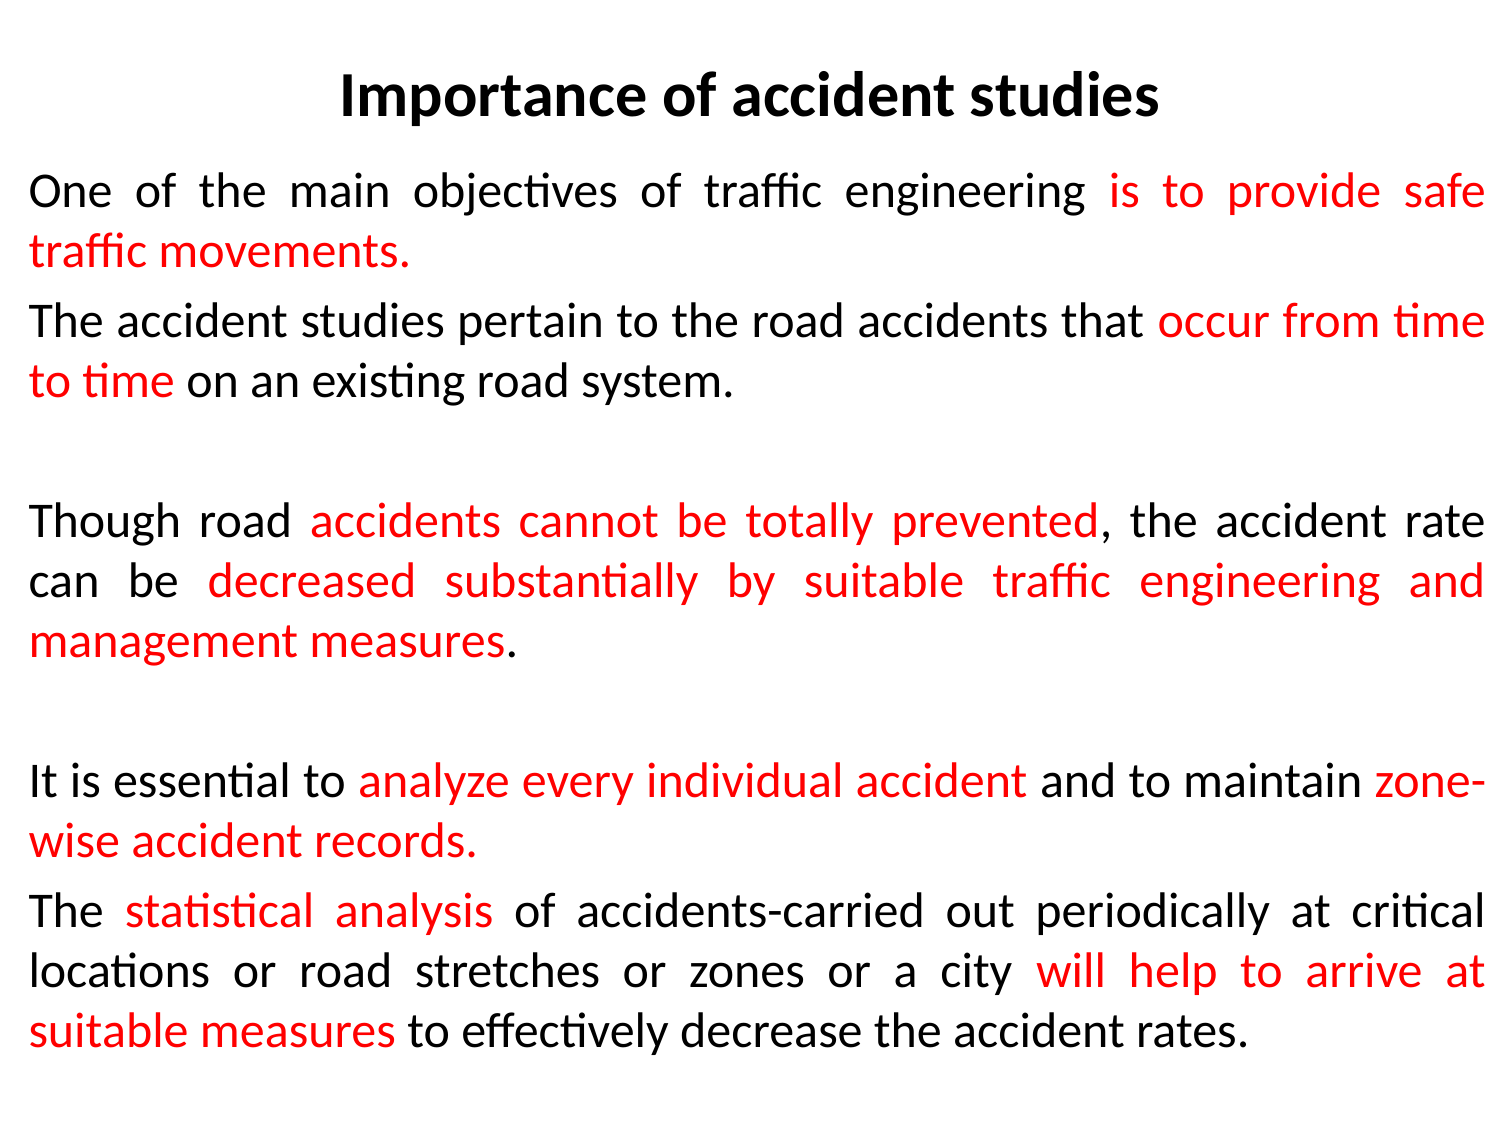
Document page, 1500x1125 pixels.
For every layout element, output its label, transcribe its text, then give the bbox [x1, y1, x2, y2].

list One of the main objectives of traffic engineering is to provide safe traffic movements. The accident studies pertain to the road accidents that occur from time to time on an existing road system. Though road accidents cannot be totally prevented, the accident rate can be decreased substantially by suitable traffic engineering and management measures. It is essential to analyze every individual accident and to maintain zone-wise accident records. The statistical analysis of accidents-carried out periodically at critical locations or road stretches or zones or a city will help to arrive at suitable measures to effectively decrease the accident rates. [13, 149, 1500, 955]
title Importance of accident studies [75, 45, 1425, 138]
